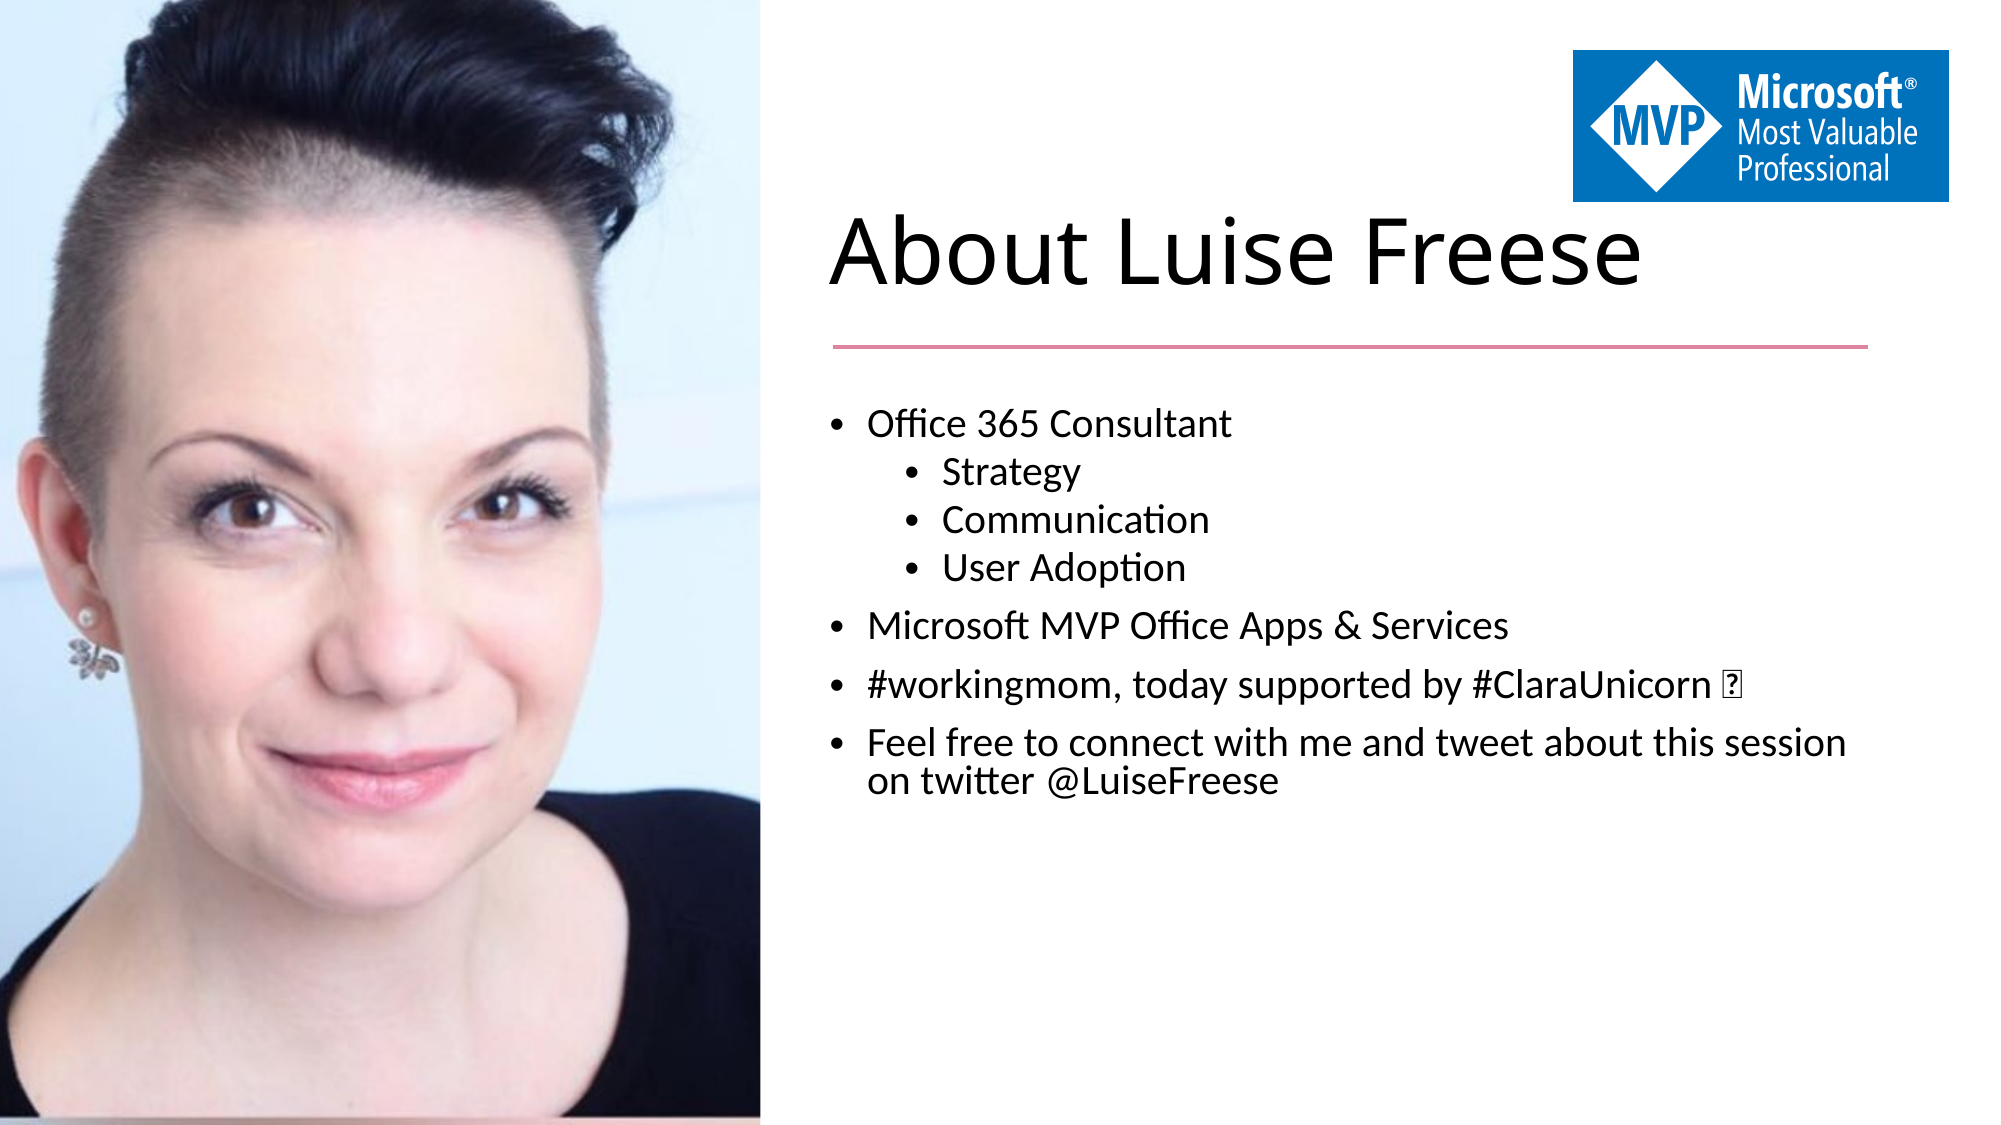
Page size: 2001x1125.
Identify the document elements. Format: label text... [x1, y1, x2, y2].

list Office 365 Consultant Strategy Communication User Adoption Microsoft MVP Office Apps & Services #workingmom, today supported by #ClaraUnicorn 🦄 Feel free to connect with me and tweet about this session on twitter @LuiseFreese [814, 399, 1895, 1021]
picture [1573, 50, 1949, 202]
title About Luise Freese [814, 103, 1895, 315]
picture [0, 0, 761, 1125]
